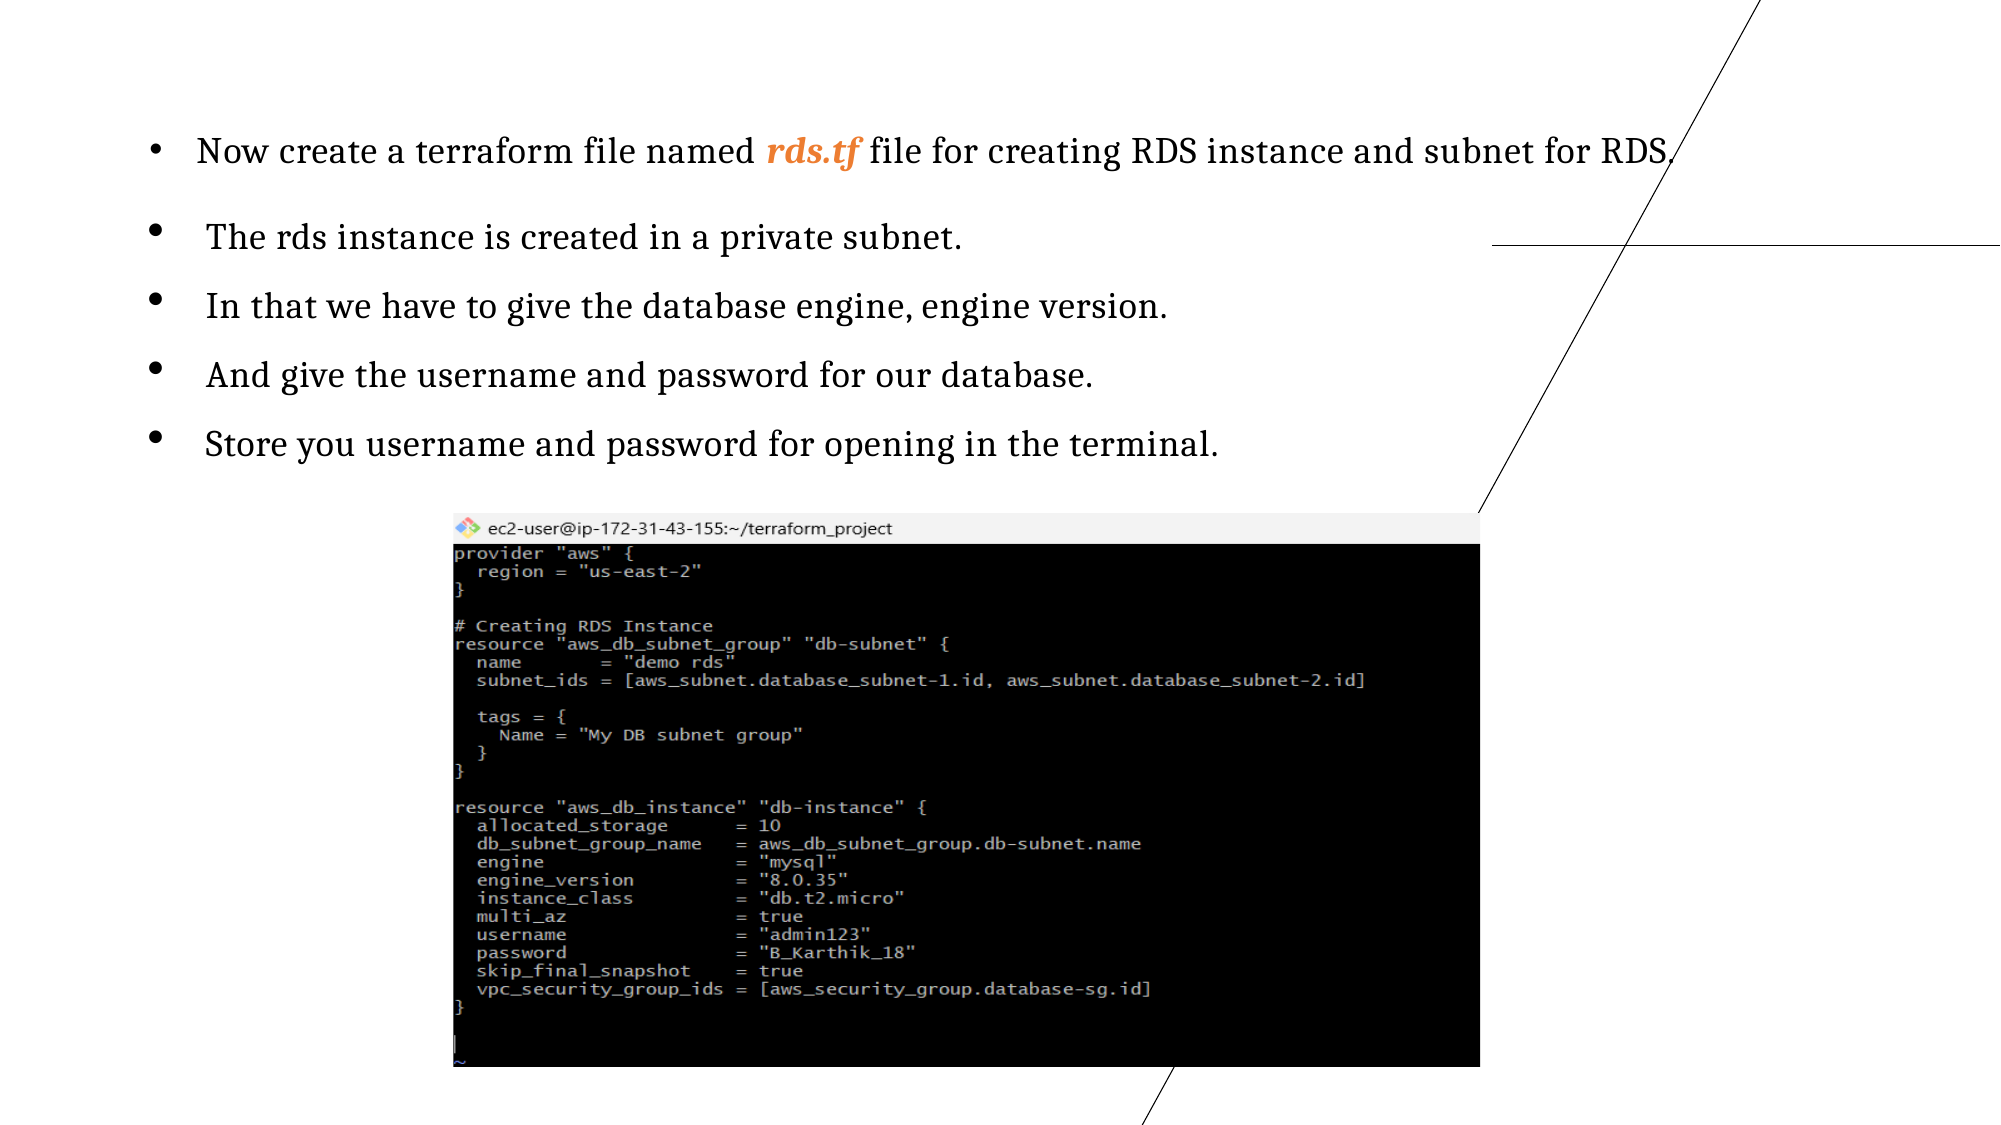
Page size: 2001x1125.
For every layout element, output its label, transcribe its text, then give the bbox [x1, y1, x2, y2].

list Now create a terraform file named rds.tf file for creating RDS instance and subnet for RDS. The rds instance is created in a private subnet. In that we have to give the database engine, engine version. And give the username and password for our database. Store you username and password for opening in the terminal. [134, 115, 1836, 949]
picture [453, 513, 1481, 1067]
